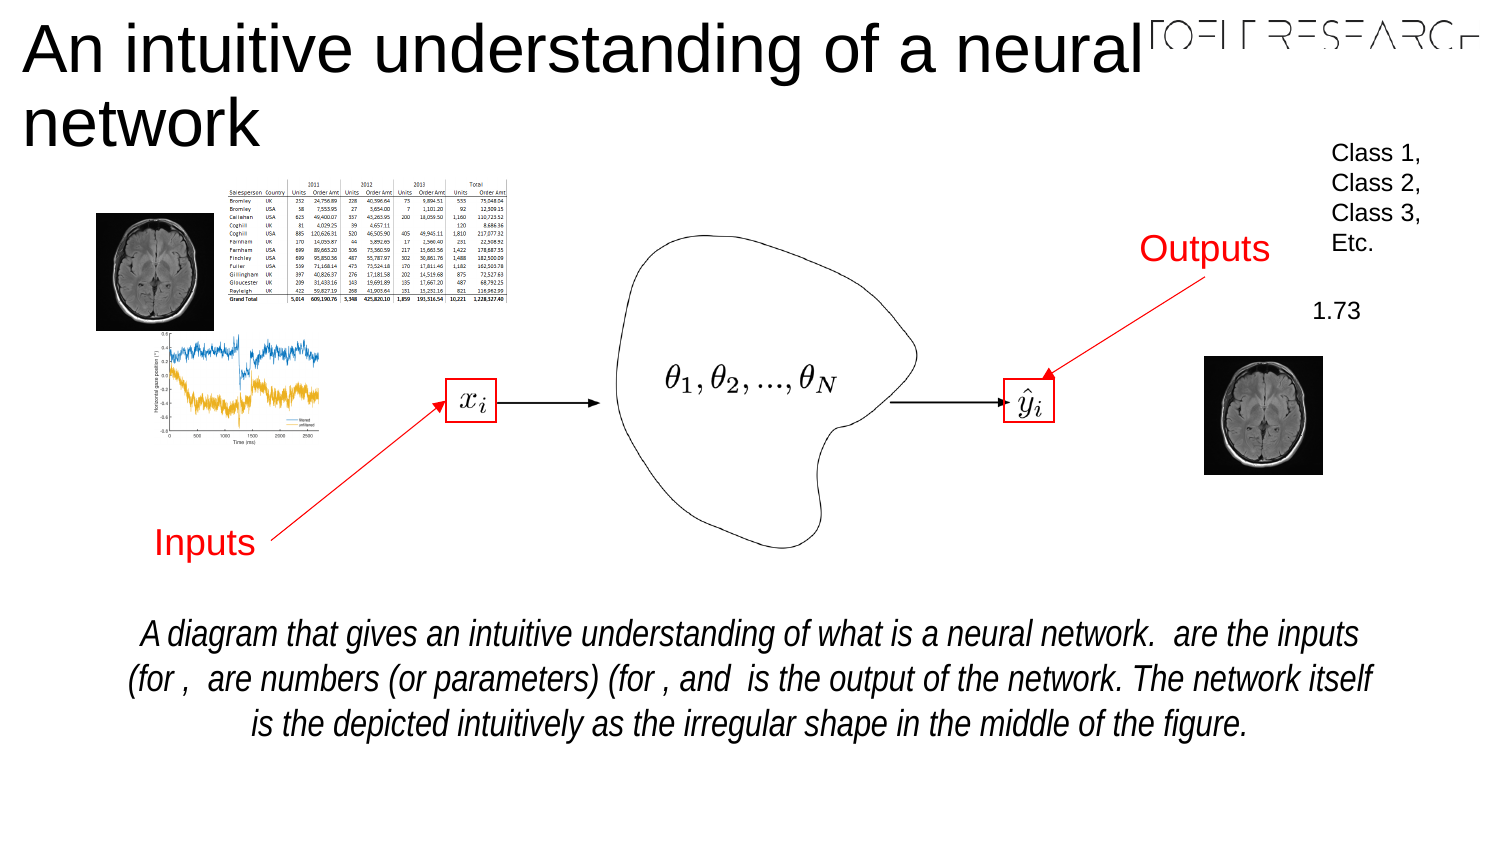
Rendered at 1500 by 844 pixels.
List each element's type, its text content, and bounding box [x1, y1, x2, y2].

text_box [1041, 277, 1205, 380]
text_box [271, 400, 446, 542]
text_box Inputs [139, 510, 271, 571]
picture [95, 212, 214, 331]
title An intuitive understanding of a neural network [7, 6, 1302, 170]
picture [226, 177, 1042, 575]
text_box 1.73 [1297, 286, 1377, 332]
picture [154, 332, 319, 445]
text_box [445, 378, 458, 423]
text_box Outputs [1124, 217, 1286, 277]
text_box [1042, 380, 1055, 423]
picture [1204, 356, 1323, 475]
text_box Class 1, Class 2, Class 3, Etc. [1316, 129, 1437, 264]
